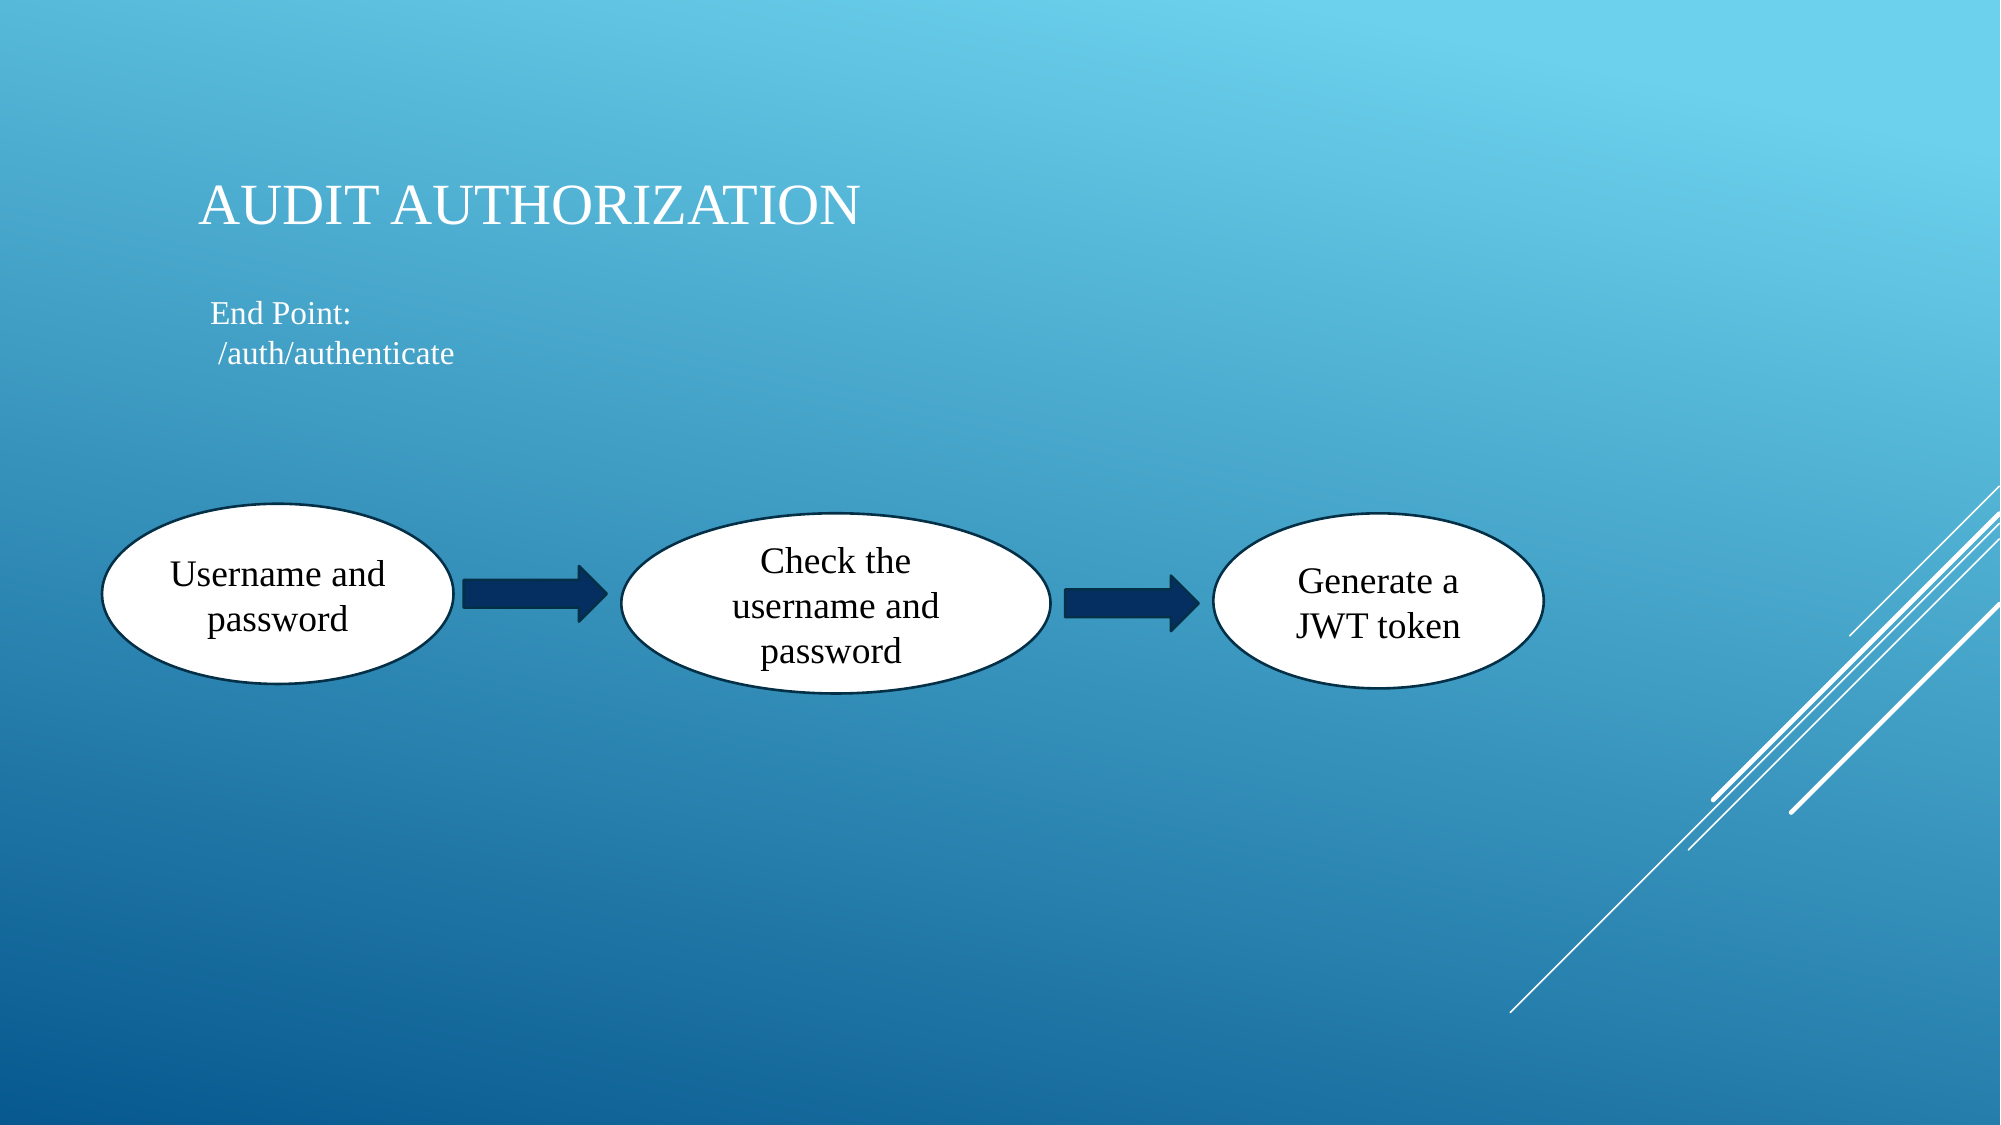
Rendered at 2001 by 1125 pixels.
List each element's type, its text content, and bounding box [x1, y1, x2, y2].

title Audit Authorization [184, 138, 1132, 266]
text_box Generate a JWT token [1211, 512, 1546, 690]
text_box [1063, 574, 1200, 633]
text_box [462, 564, 608, 623]
text_box Username and password [100, 502, 455, 686]
text_box End Point: /auth/authenticate [194, 283, 547, 379]
text_box Check the username and password [620, 511, 1052, 695]
